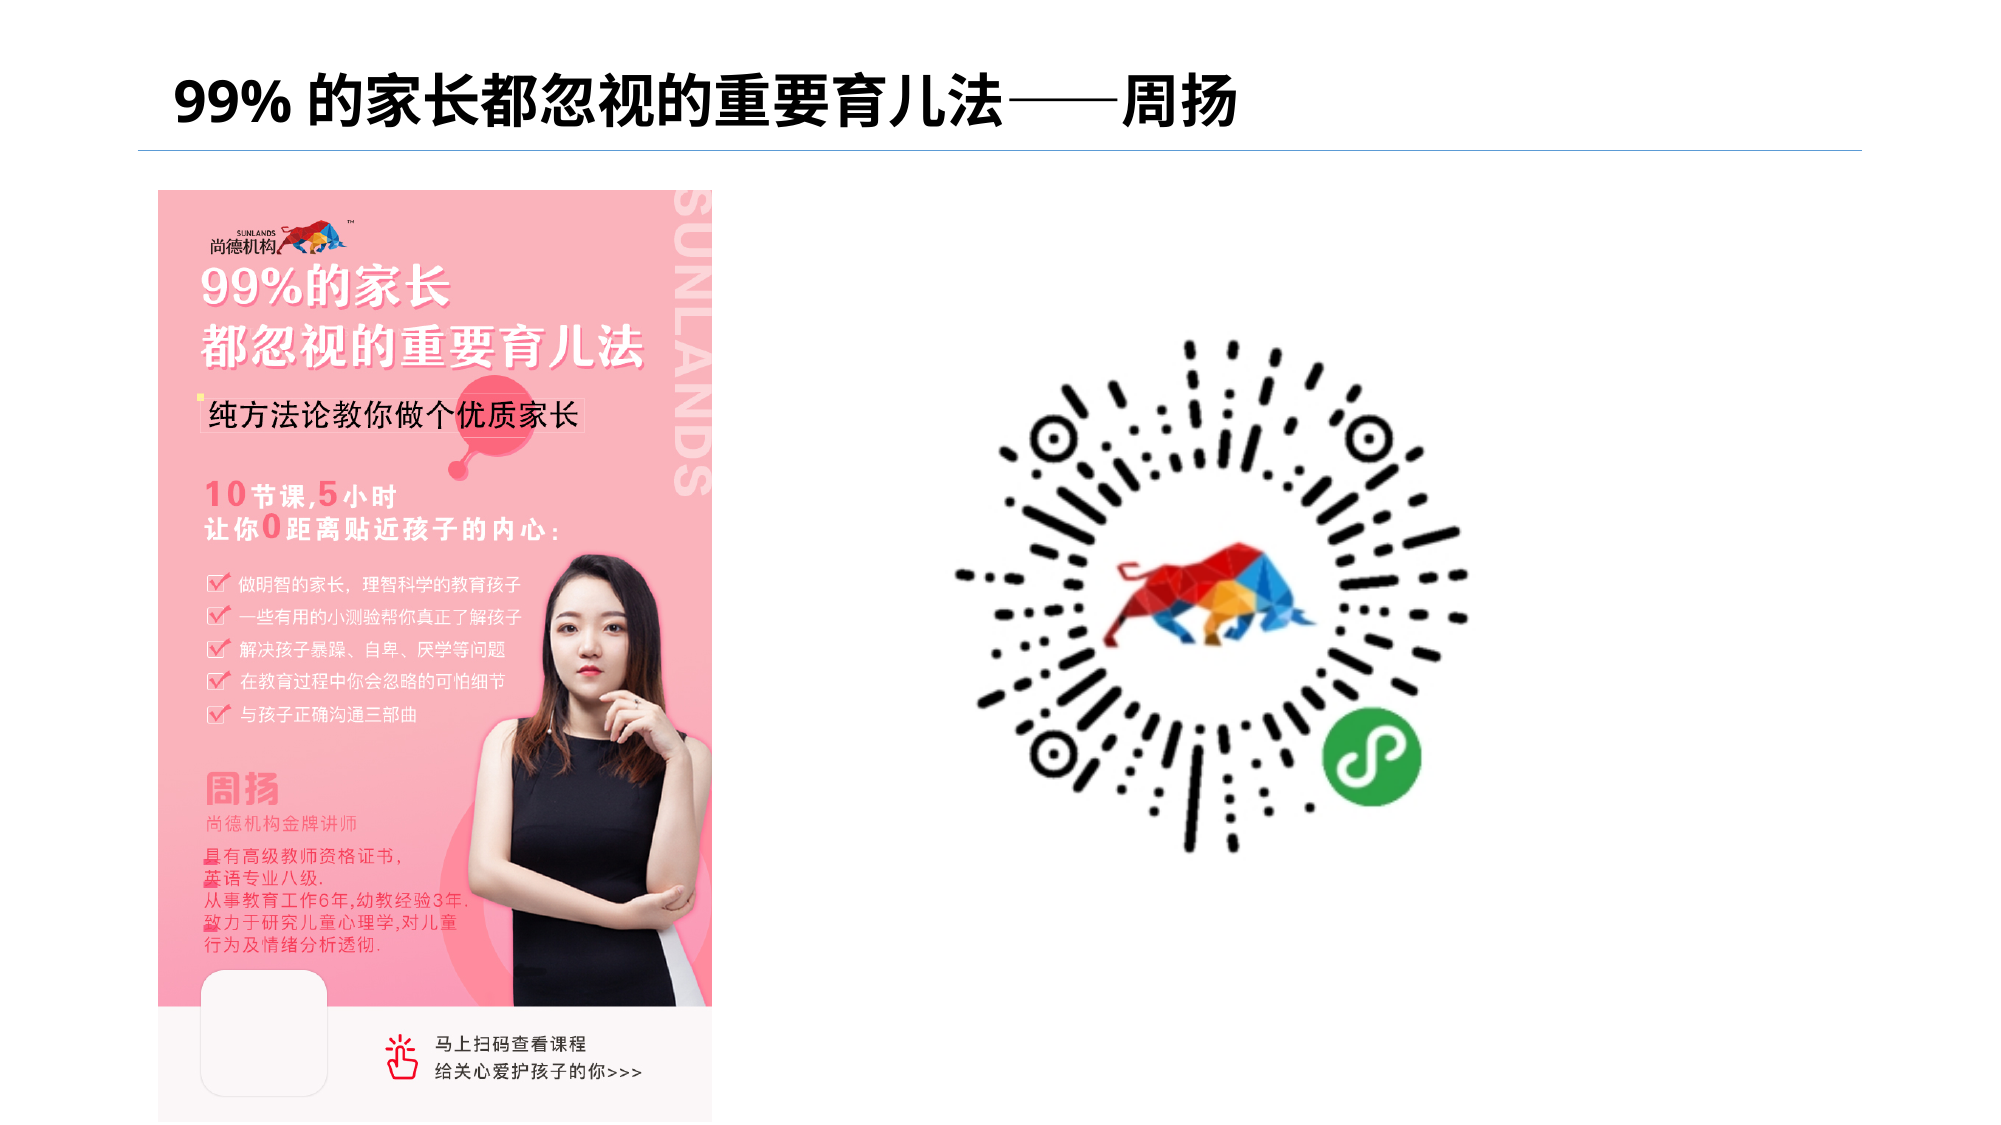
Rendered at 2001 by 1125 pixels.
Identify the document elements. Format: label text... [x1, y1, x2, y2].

picture [158, 190, 712, 1122]
picture [944, 329, 1479, 864]
text_box 99%的家长都忽视的重要育儿法——周扬 [158, 0, 1884, 212]
